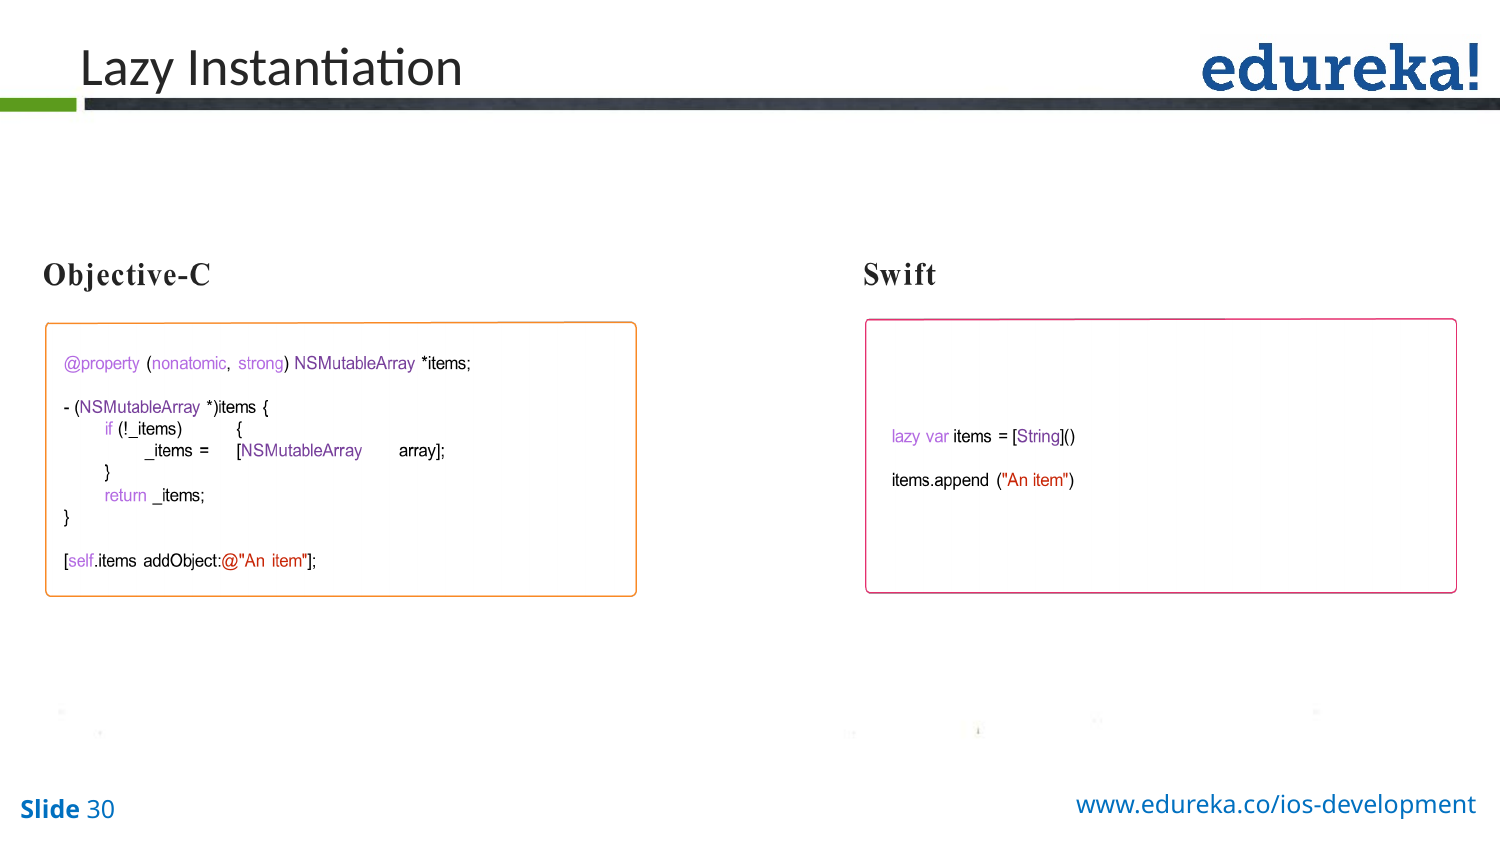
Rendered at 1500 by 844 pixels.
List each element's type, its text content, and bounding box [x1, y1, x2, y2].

text_box Lazy Instantiation [65, 23, 826, 104]
picture [0, 0, 1500, 844]
